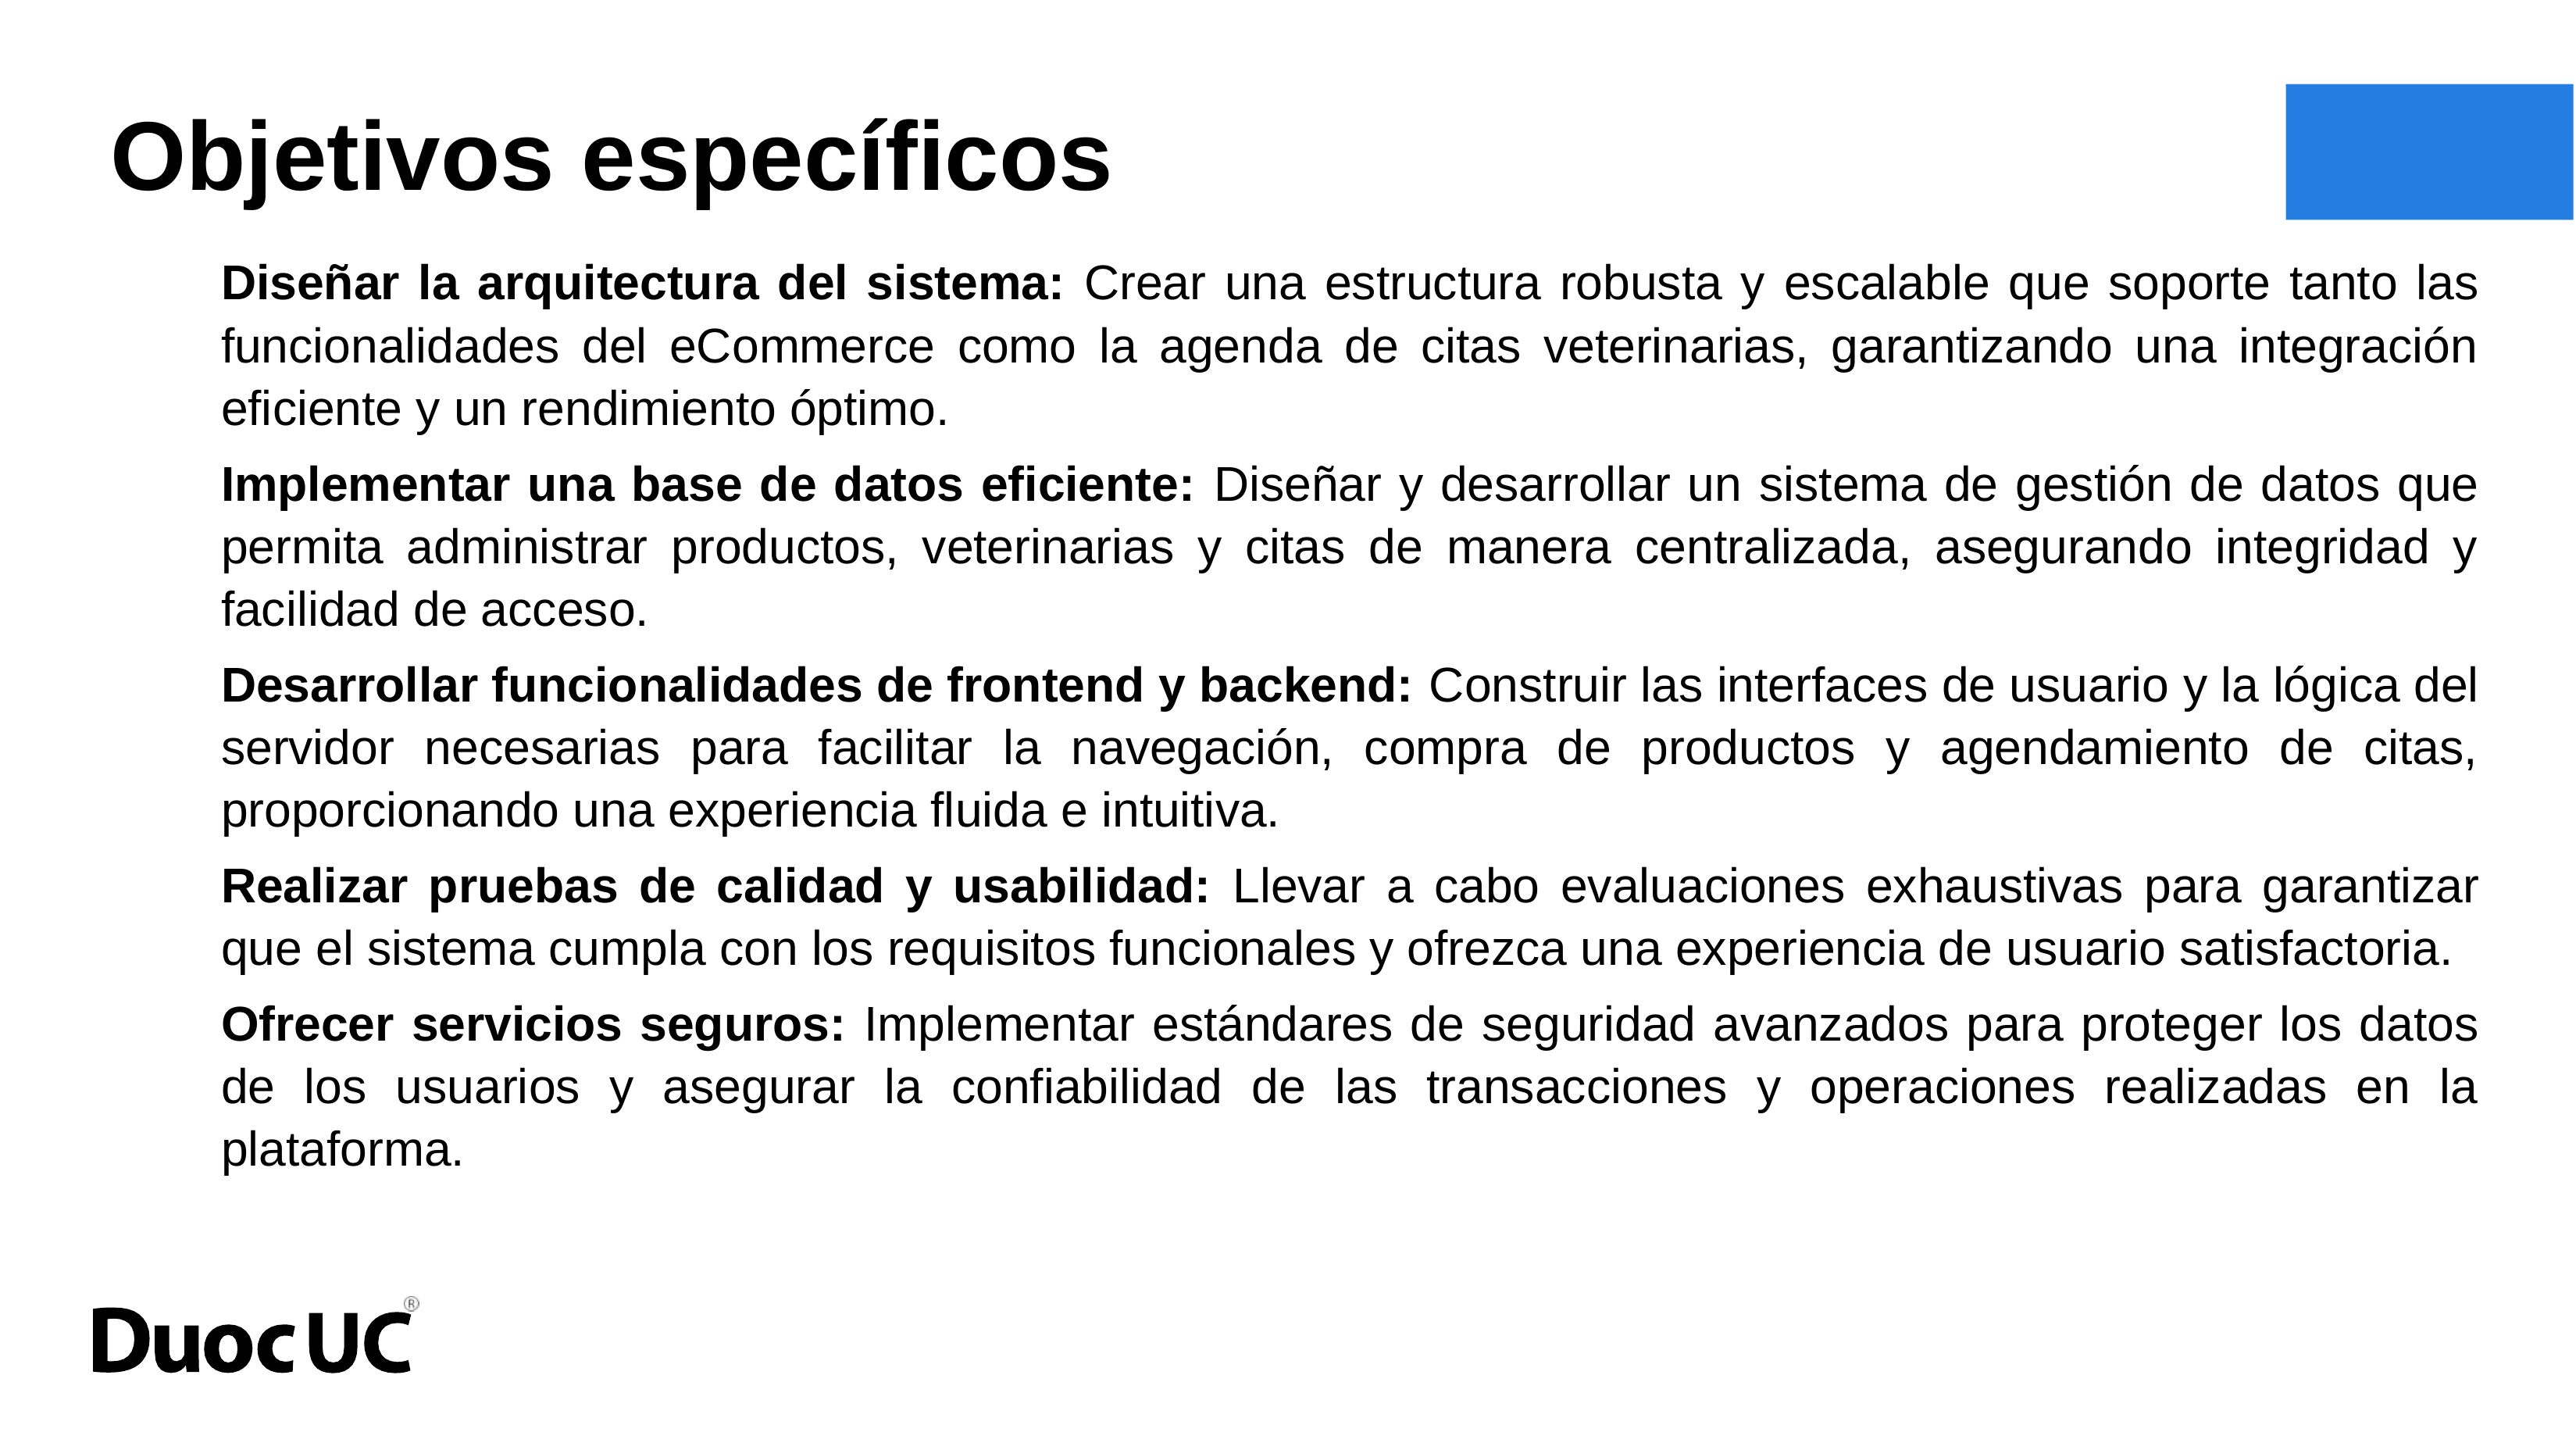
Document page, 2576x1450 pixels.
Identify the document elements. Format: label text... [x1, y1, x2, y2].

picture [404, 1296, 419, 1312]
text_box Diseñar la arquitectura del sistema: Crear una estructura robusta y escalable que soporte tanto las funcionalidades del eCommerce como la agenda de citas veterinarias, garantizando una integración eficiente y un rendimiento óptimo. Implementar una base de datos eficiente: Diseñar y desarrollar un sistema de gestión de datos que permita administrar productos, veterinarias y citas de manera centralizada, asegurando integridad y facilidad de acceso. Desarrollar funcionalidades de frontend y backend: Construir las interfaces de usuario y la lógica del servidor necesarias para facilitar la navegación, compra de productos y agendamiento de citas, proporcionando una experiencia fluida e intuitiva. Realizar pruebas de calidad y usabilidad: Llevar a cabo evaluaciones exhaustivas para garantizar que el sistema cumpla con los requisitos funcionales y ofrezca una experiencia de usuario satisfactoria. Ofrecer servicios seguros: Implementar estándares de seguridad avanzados para proteger los datos de los usuarios y asegurar la confiabilidad de las transacciones y operaciones realizadas en la plataforma. [209, 235, 2493, 1268]
list Objetivos específicos [110, 92, 2263, 922]
